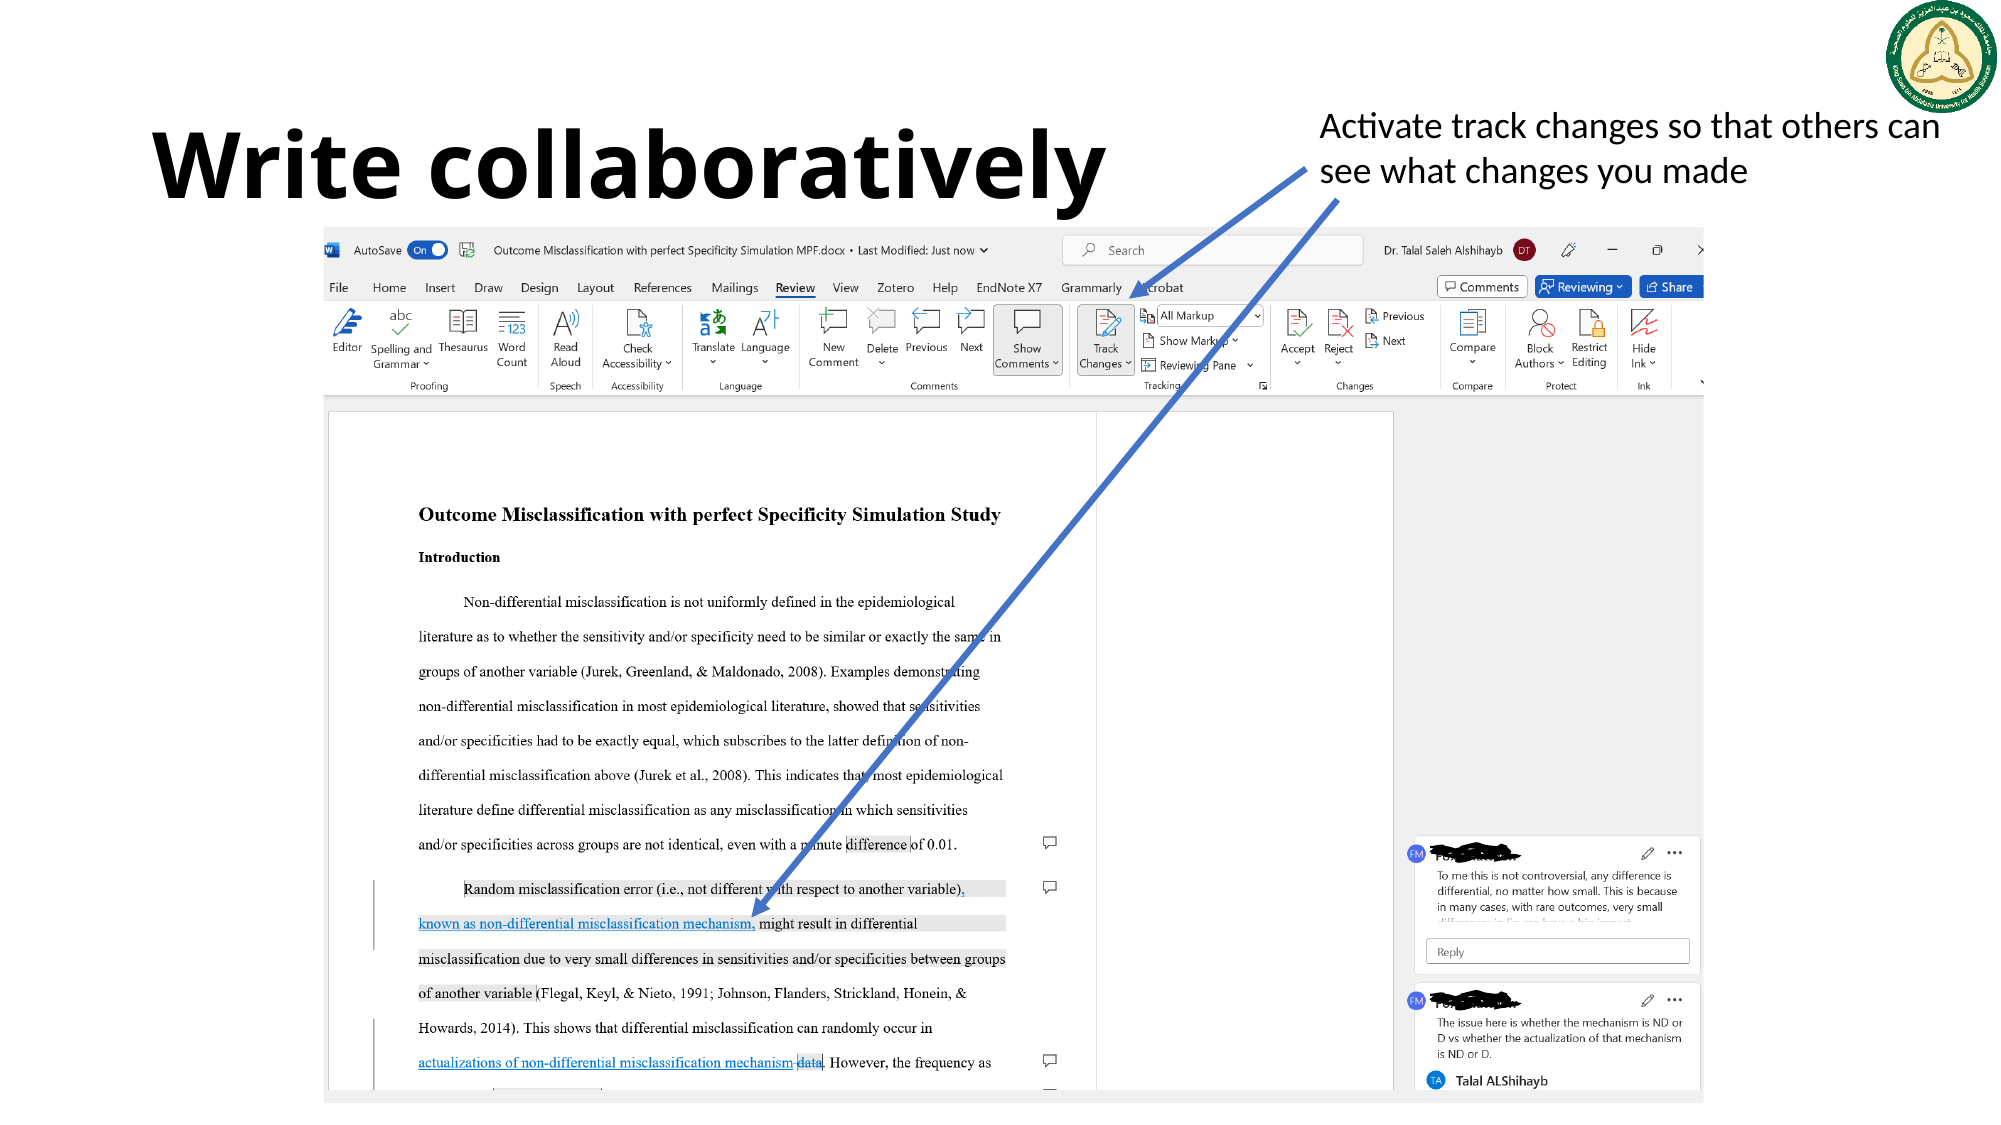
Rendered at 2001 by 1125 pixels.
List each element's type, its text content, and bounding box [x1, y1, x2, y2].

text_box Activate track changes so that others can see what changes you made [1304, 93, 1959, 199]
picture [1886, 0, 1997, 113]
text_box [751, 199, 1338, 918]
picture [323, 227, 1704, 1103]
title Write collaboratively [137, 59, 1863, 278]
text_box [1128, 168, 1306, 199]
